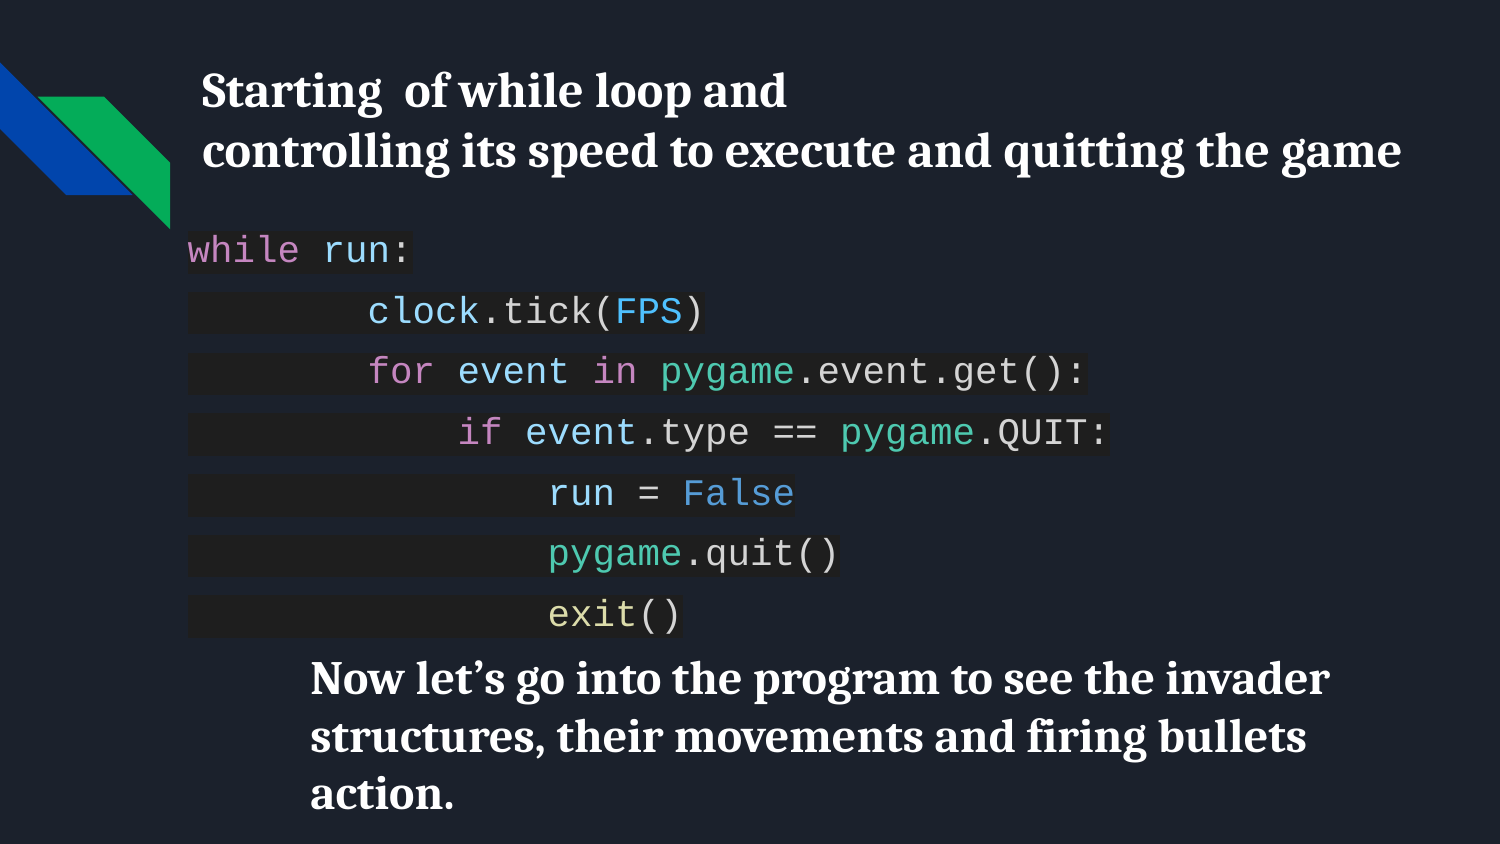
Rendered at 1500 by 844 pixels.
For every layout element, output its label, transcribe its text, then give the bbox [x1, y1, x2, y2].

text_box Starting of while loop and controlling its speed to execute and quitting the game [187, 42, 1471, 193]
list Now let’s go into the program to see the invader structures, their movements and firing bullets action. [295, 631, 1451, 816]
title while run: clock.tick(FPS) for event in pygame.event.get(): if event.type == pygame.QUIT: run = False pygame.quit() exit() [172, 194, 1328, 604]
